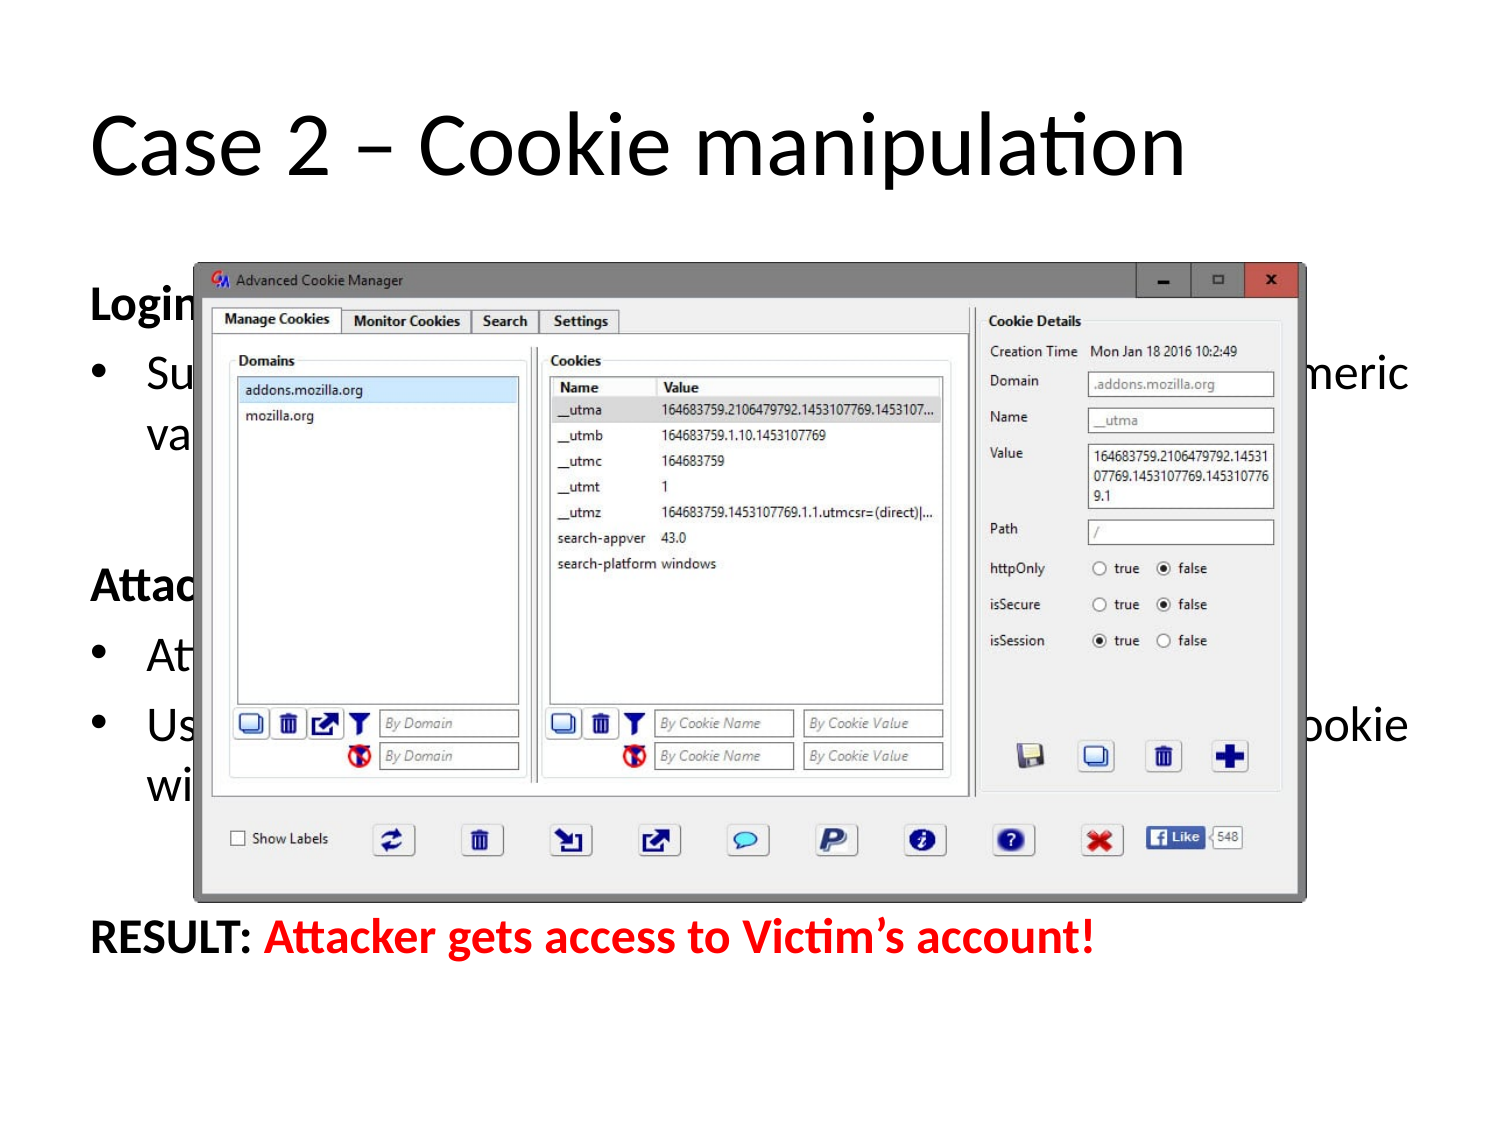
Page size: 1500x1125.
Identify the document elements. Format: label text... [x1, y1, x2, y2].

picture [193, 262, 1307, 903]
title Case 2 – Cookie manipulation [75, 45, 1425, 233]
list Login Scenario: User-ID in session Cookie Successful login => App sets session cookie->user-ID (numeric value) Attack Scenario: Attacker (user) logs in to application. Using any cookie editor, replaces the user-ID value in cookie with that of a victim & refreshes the page. RESULT: Attacker gets access to Victim’s account! [75, 262, 1425, 1005]
